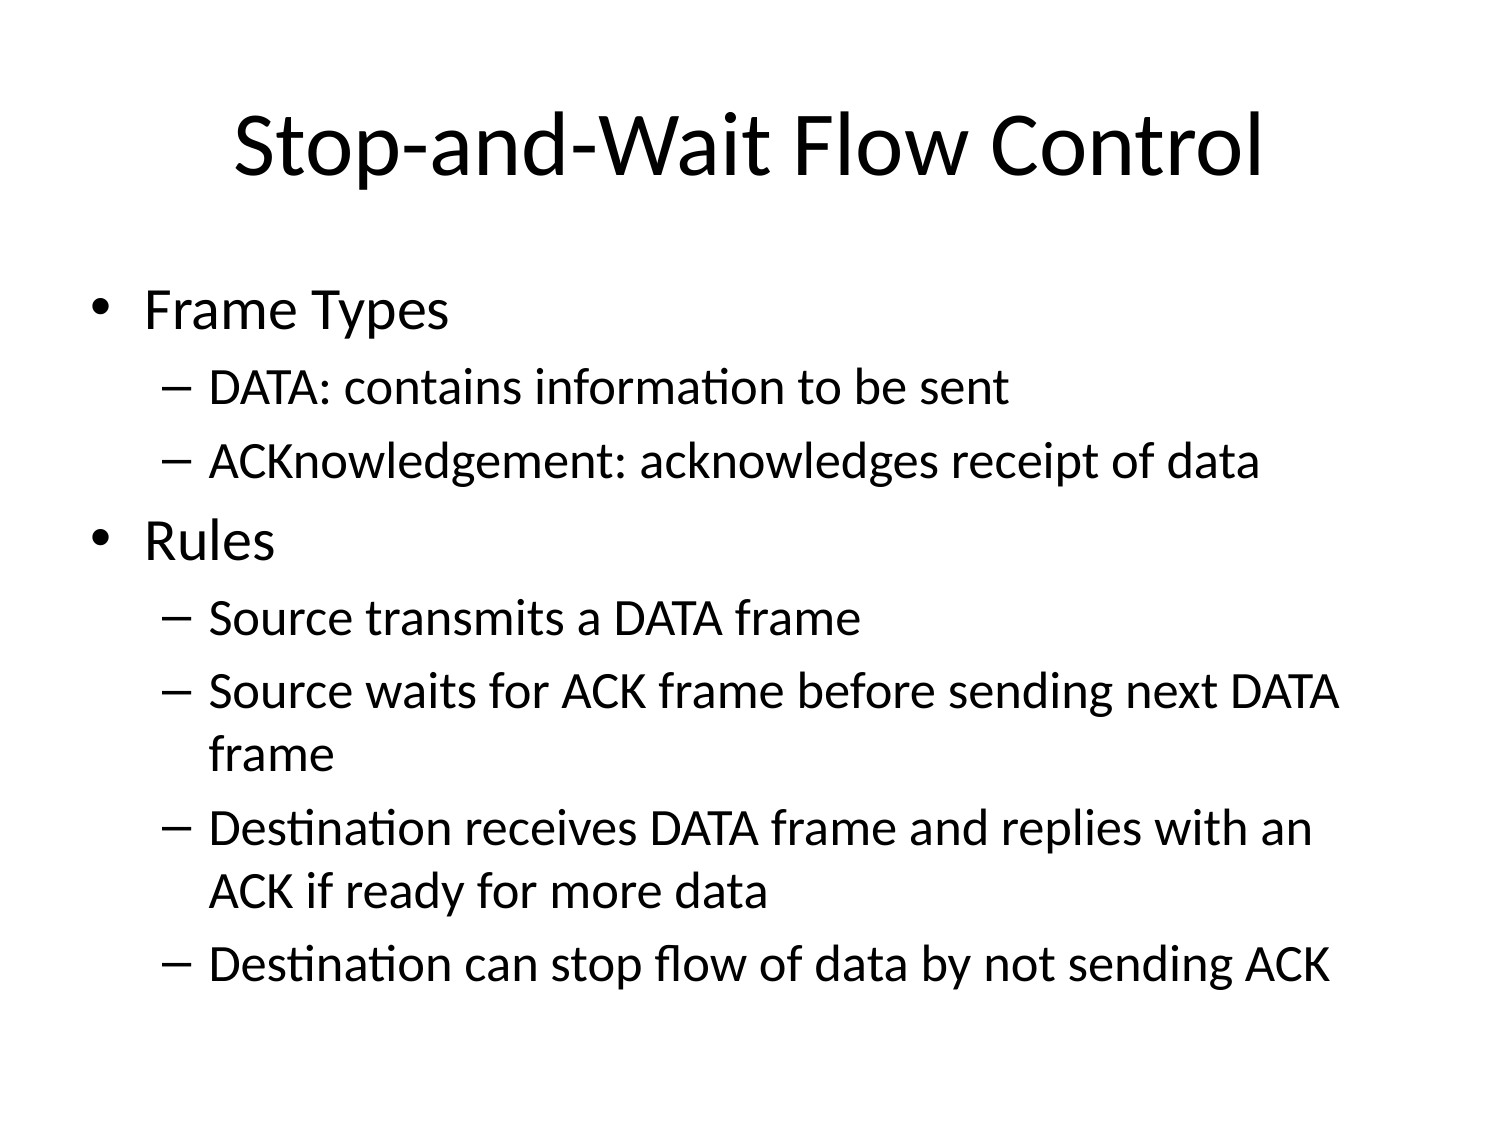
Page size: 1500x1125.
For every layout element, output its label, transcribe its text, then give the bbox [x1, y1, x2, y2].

title Stop-and-Wait Flow Control [75, 45, 1425, 233]
list Frame Types DATA: contains information to be sent ACKnowledgement: acknowledges receipt of data Rules Source transmits a DATA frame Source waits for ACK frame before sending next DATA frame Destination receives DATA frame and replies with an ACK if ready for more data Destination can stop flow of data by not sending ACK [75, 262, 1425, 1005]
